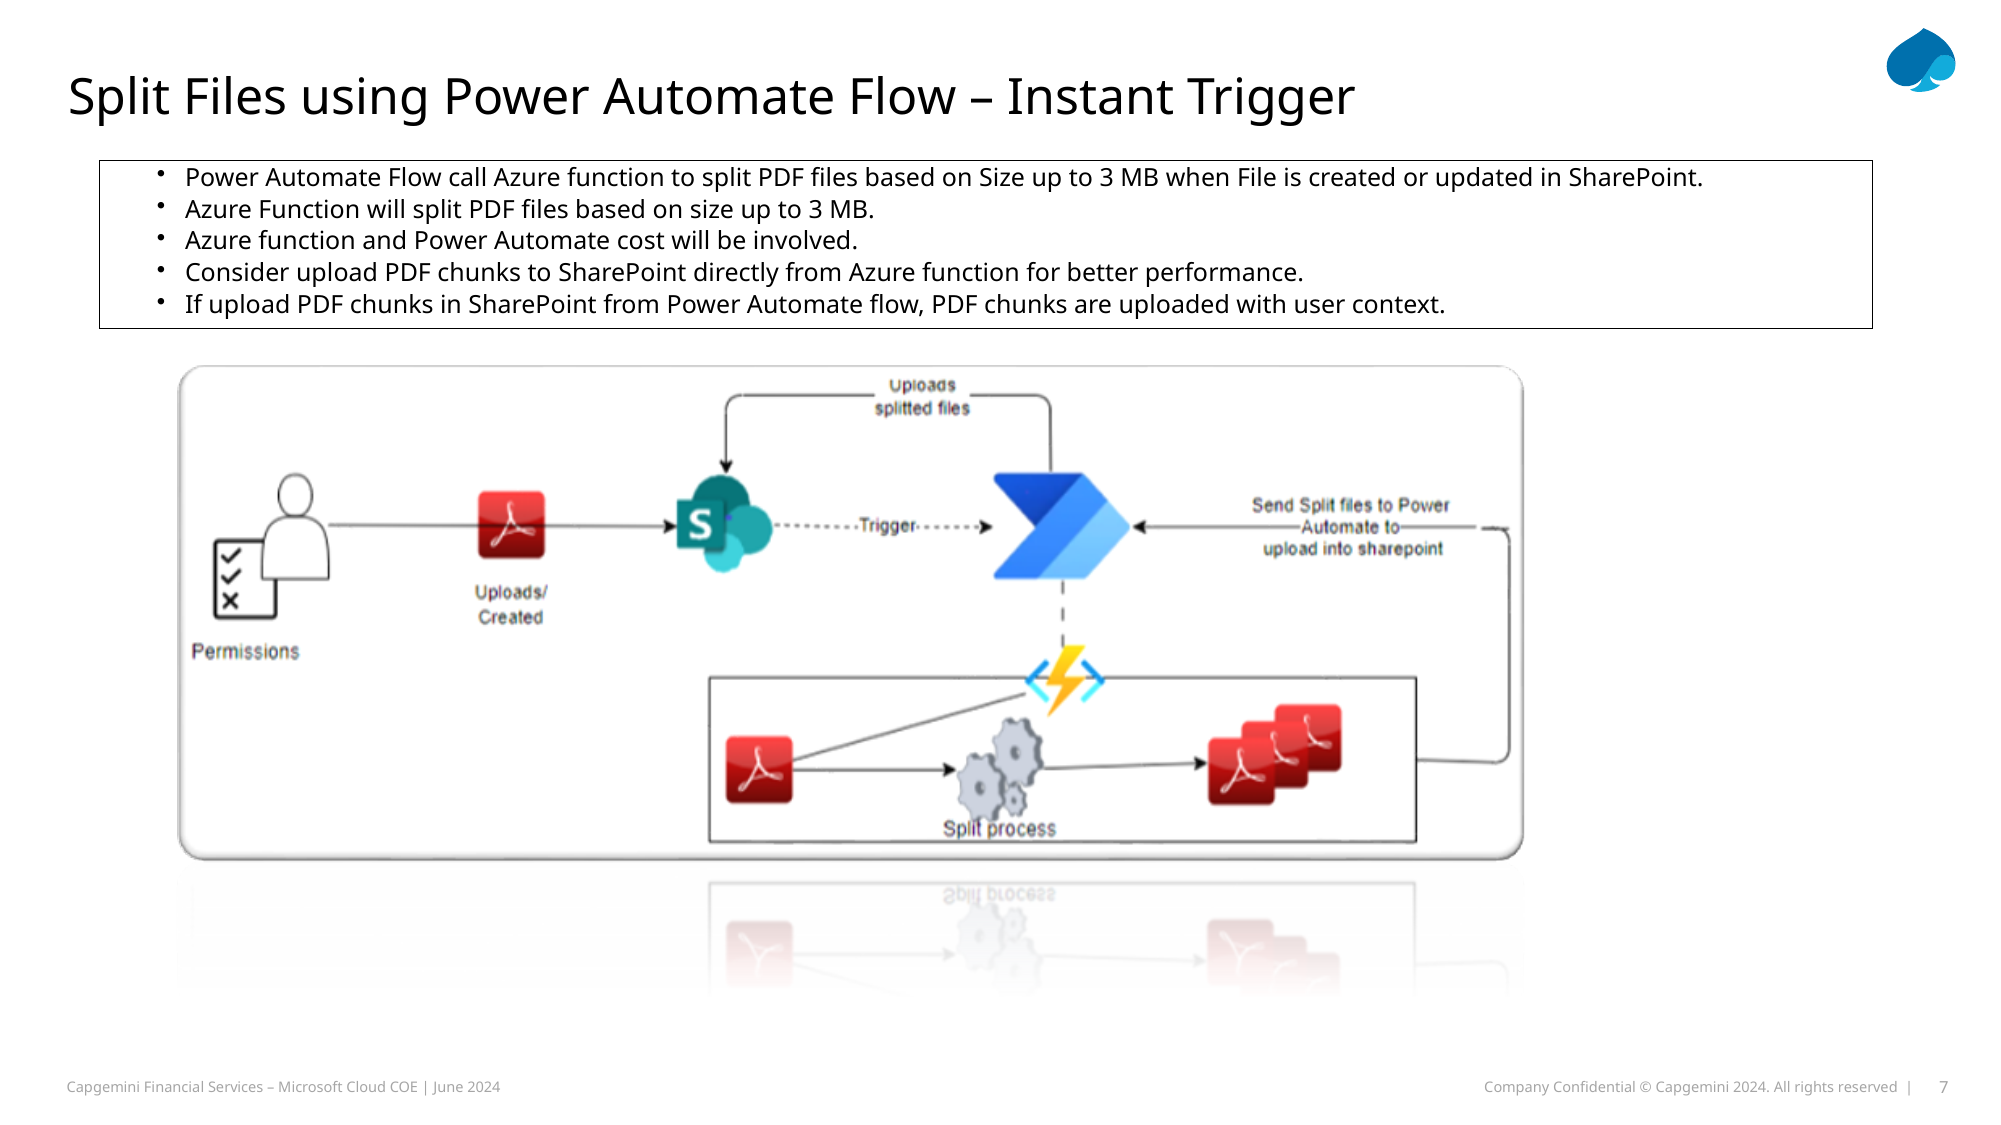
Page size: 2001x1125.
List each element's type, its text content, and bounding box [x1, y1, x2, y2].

picture [173, 363, 1529, 1125]
text_box Power Automate Flow call Azure function to split PDF files based on Size up to 3 MB when File is created or updated in SharePoint. Azure Function will split PDF files based on size up to 3 MB. Azure function and Power Automate cost will be involved. Consider upload PDF chunks to SharePoint directly from Azure function for better performance. If upload PDF chunks in SharePoint from Power Automate flow, PDF chunks are uploaded with user context. [99, 160, 1873, 329]
title Split Files using Power Automate Flow – Instant Trigger [68, 42, 1874, 126]
